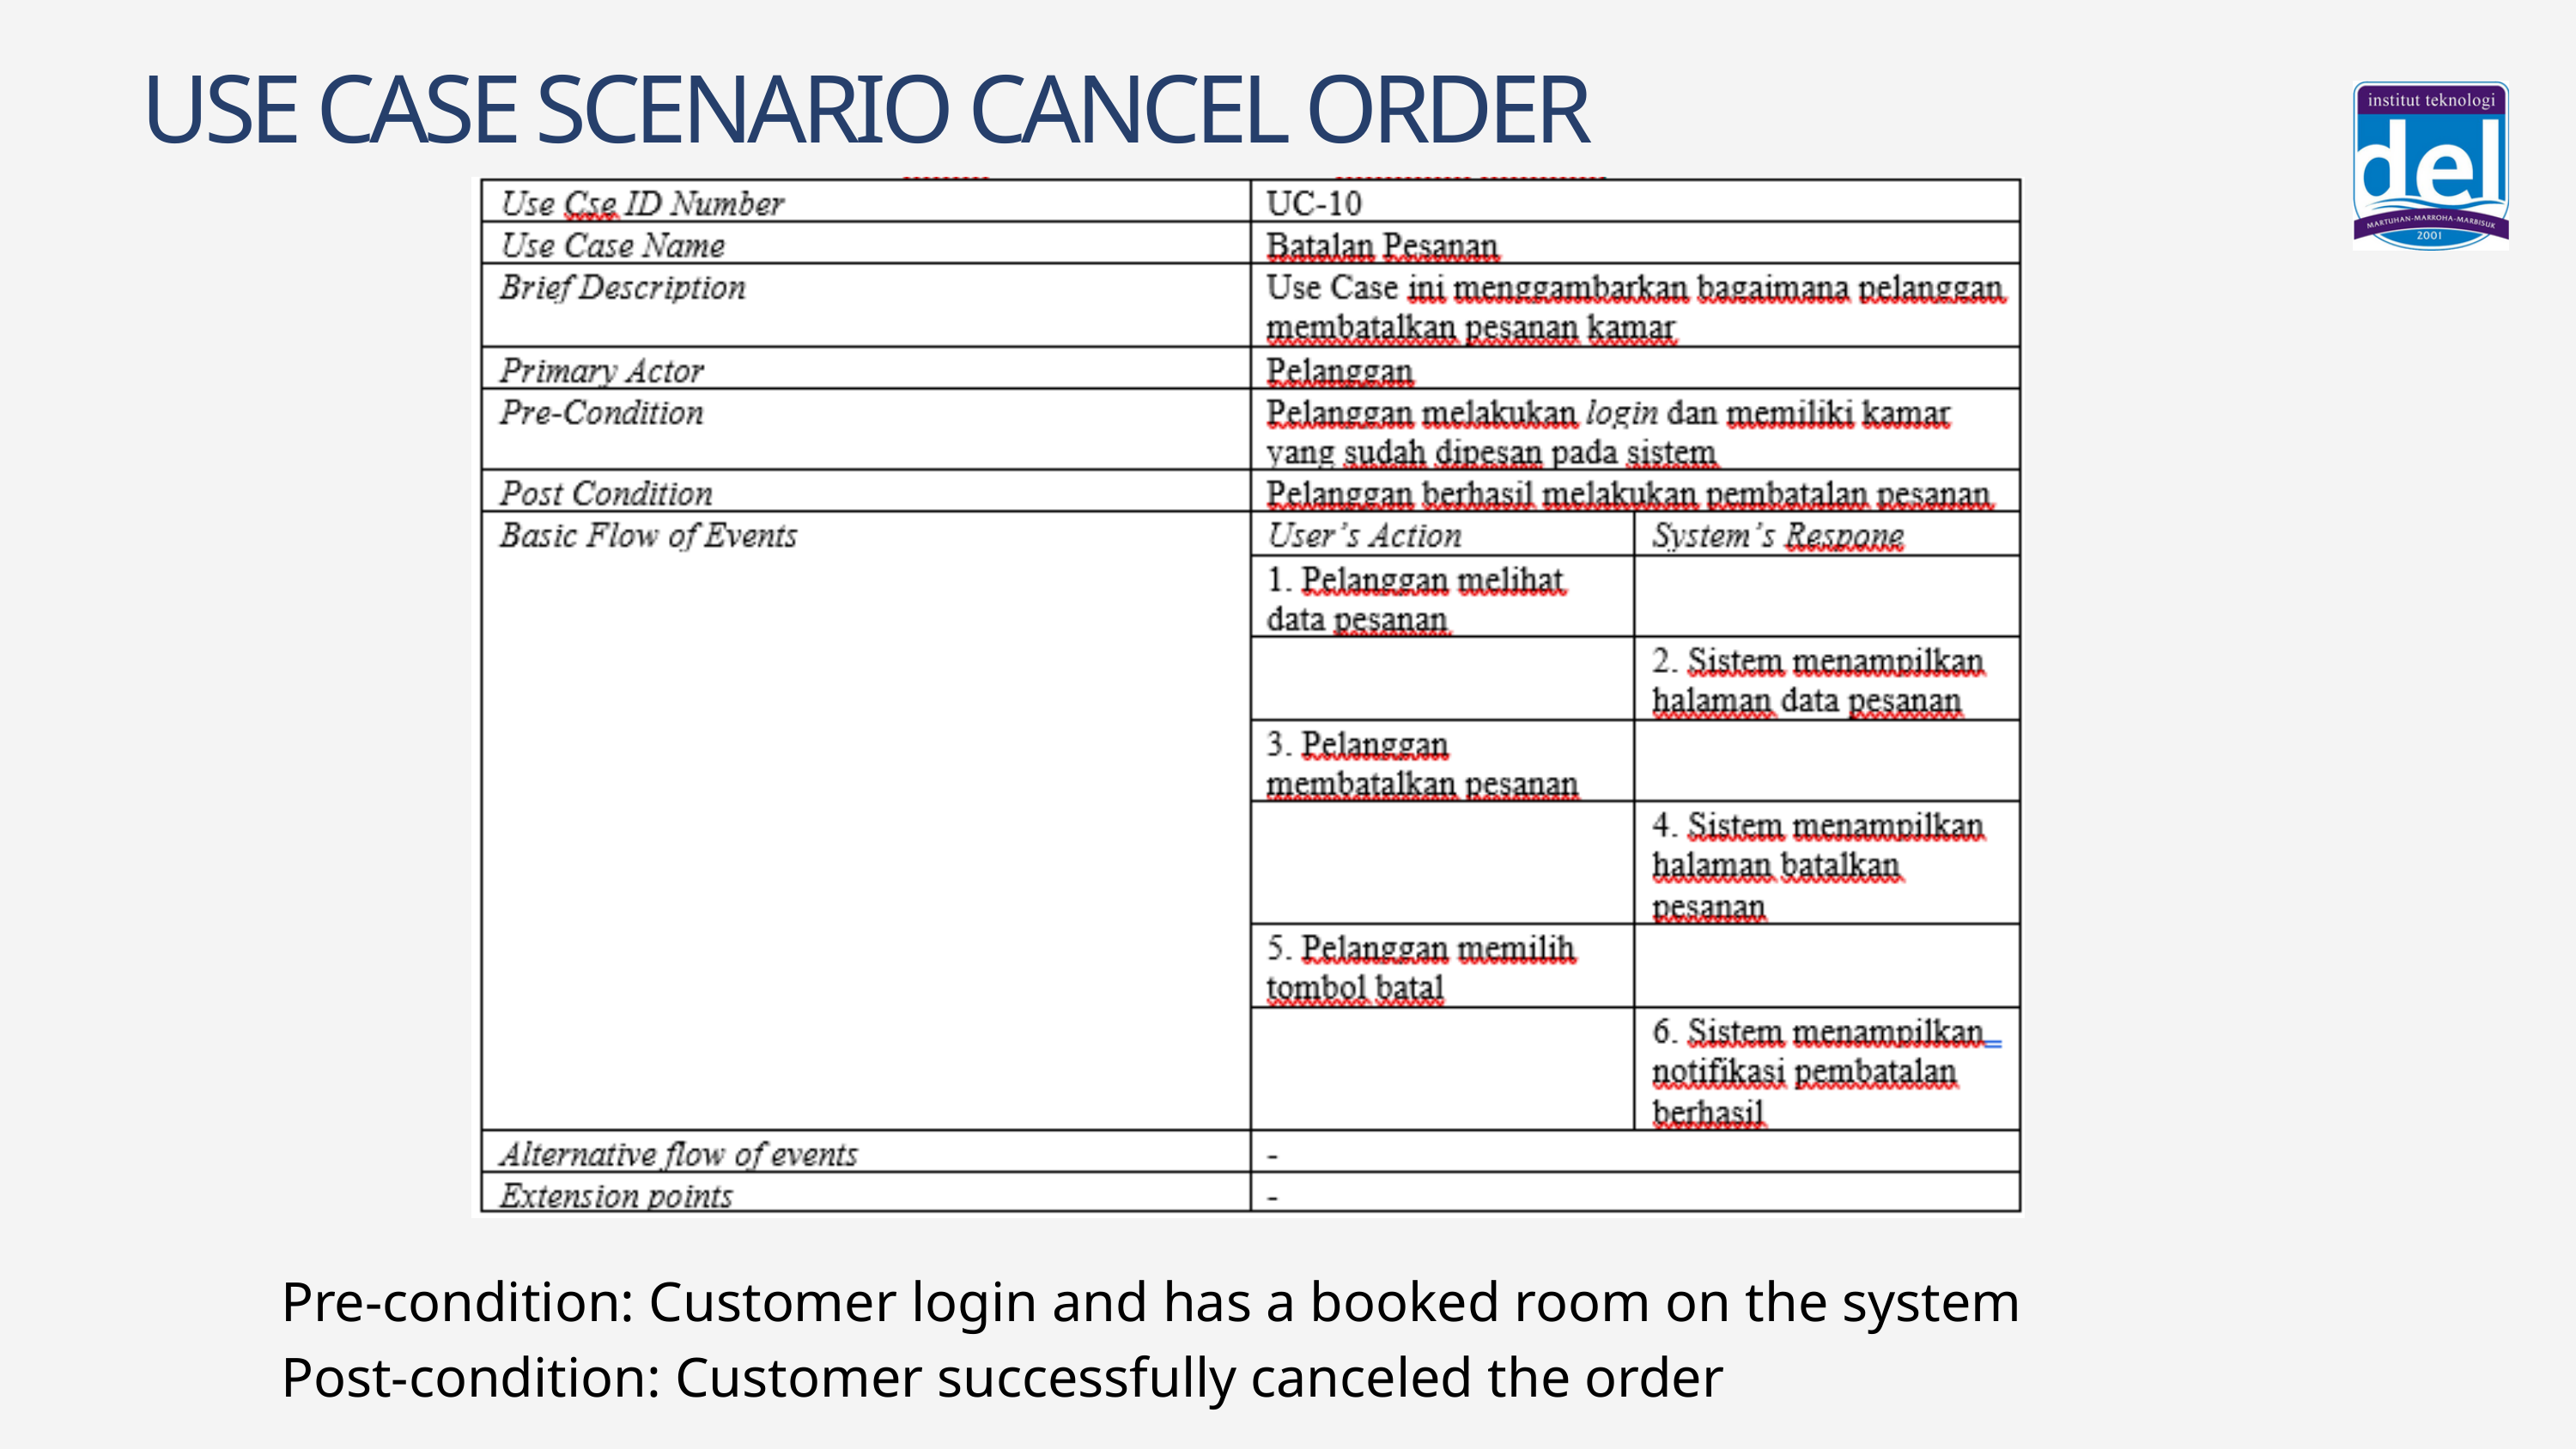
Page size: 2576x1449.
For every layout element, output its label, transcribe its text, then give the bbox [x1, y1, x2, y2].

picture [471, 177, 2025, 1218]
text_box [2353, 81, 2510, 251]
text_box USE CASE SCENARIO CANCEL ORDER [141, 70, 2432, 162]
text_box Pre-condition: Customer login and has a booked room on the system Post-condition: Customer successfully canceled the order [281, 1257, 2358, 1409]
